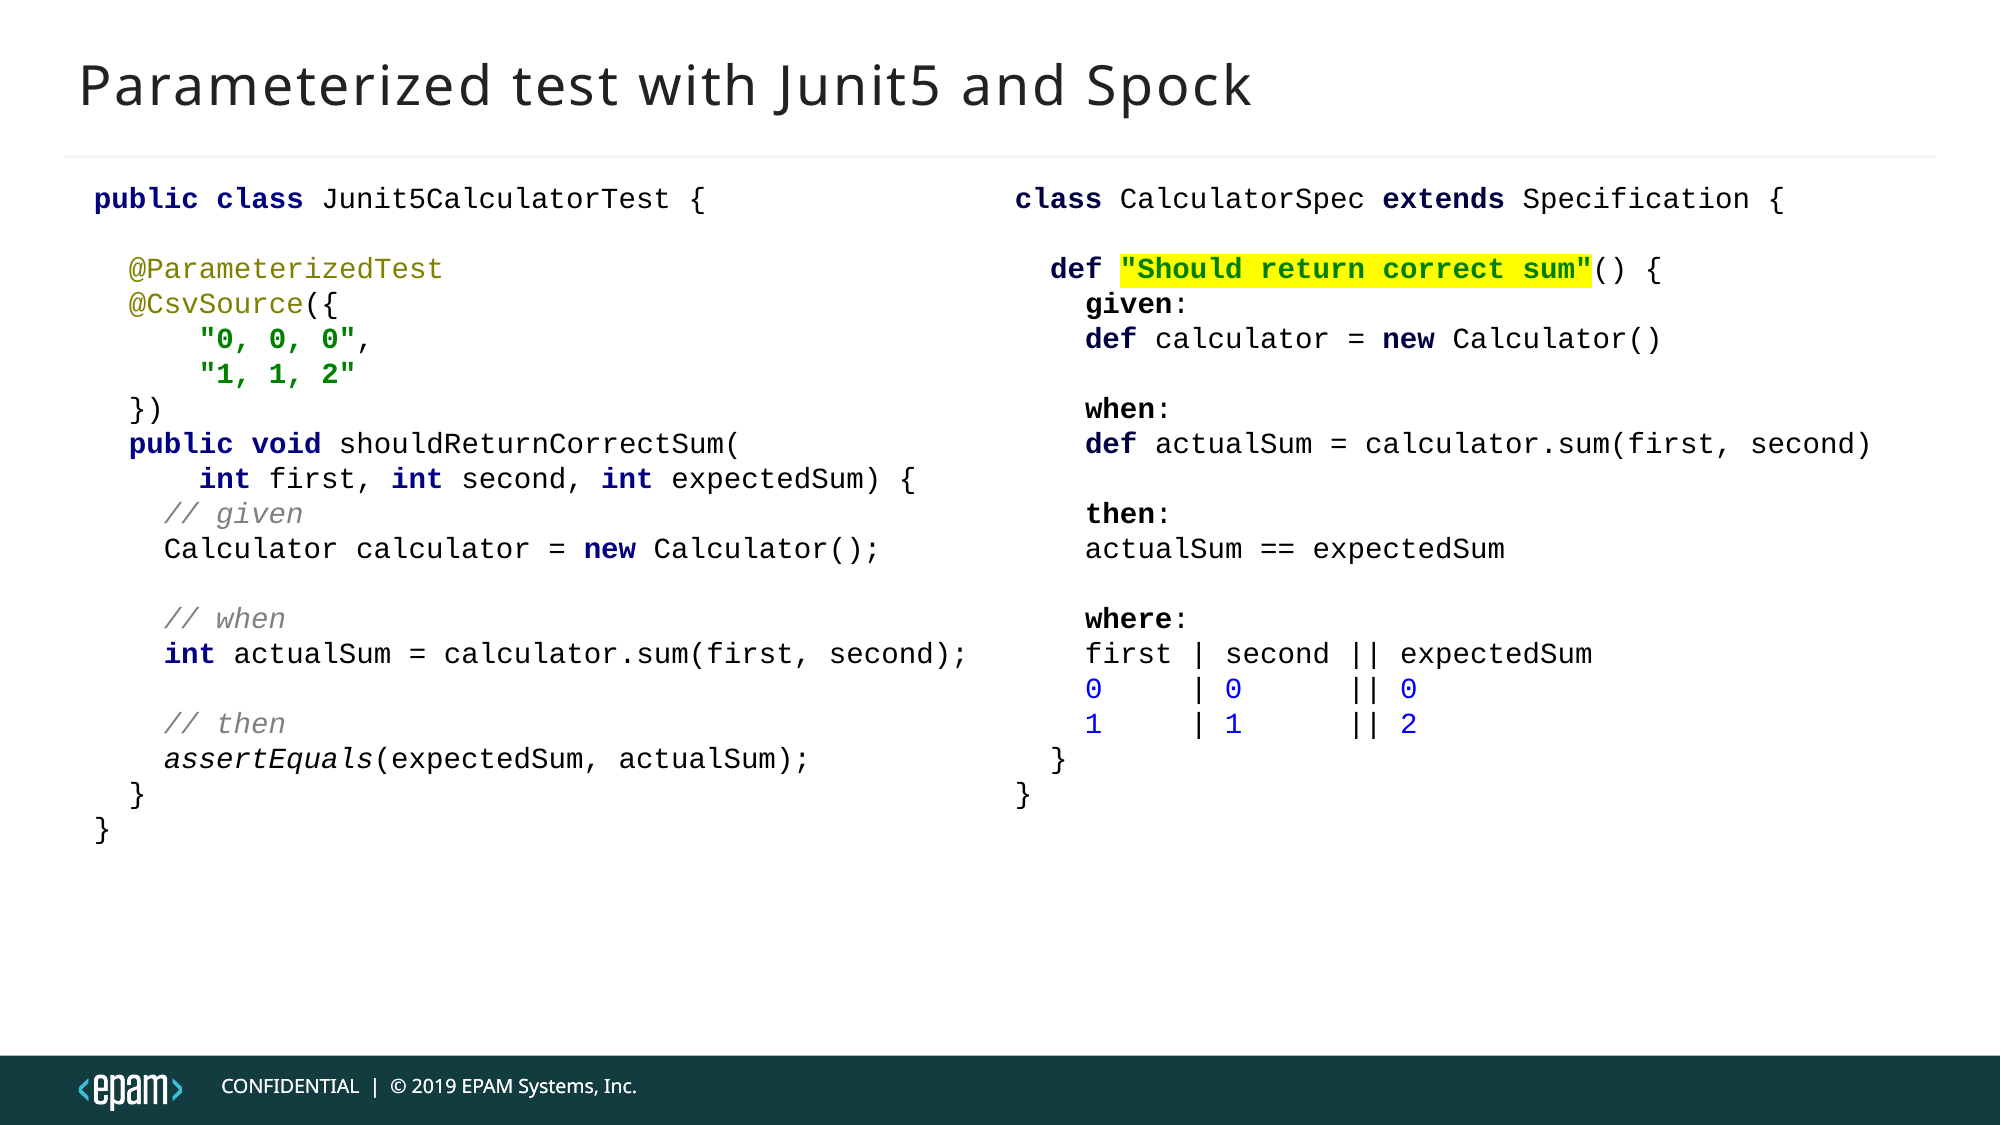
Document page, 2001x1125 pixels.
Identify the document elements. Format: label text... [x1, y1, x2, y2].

text_box public class Junit5CalculatorTest { @ParameterizedTest @CsvSource({ "0, 0, 0", "1, 1, 2" }) public void shouldReturnCorrectSum( int first, int second, int expectedSum) { // given Calculator calculator = new Calculator(); // when int actualSum = calculator.sum(first, second); // then assertEquals(expectedSum, actualSum); } } [78, 172, 985, 852]
text_box CONFIDENTIAL | © 2019 EPAM Systems, Inc. [206, 1066, 737, 1105]
text_box class CalculatorSpec extends Specification { def "Should return correct sum"() { given: def calculator = new Calculator() when: def actualSum = calculator.sum(first, second) then: actualSum == expectedSum where: first | second || expectedSum 0 | 0 || 0 1 | 1 || 2 } } [999, 172, 1906, 817]
title Parameterized test with Junit5 and Spock [78, 50, 1922, 116]
